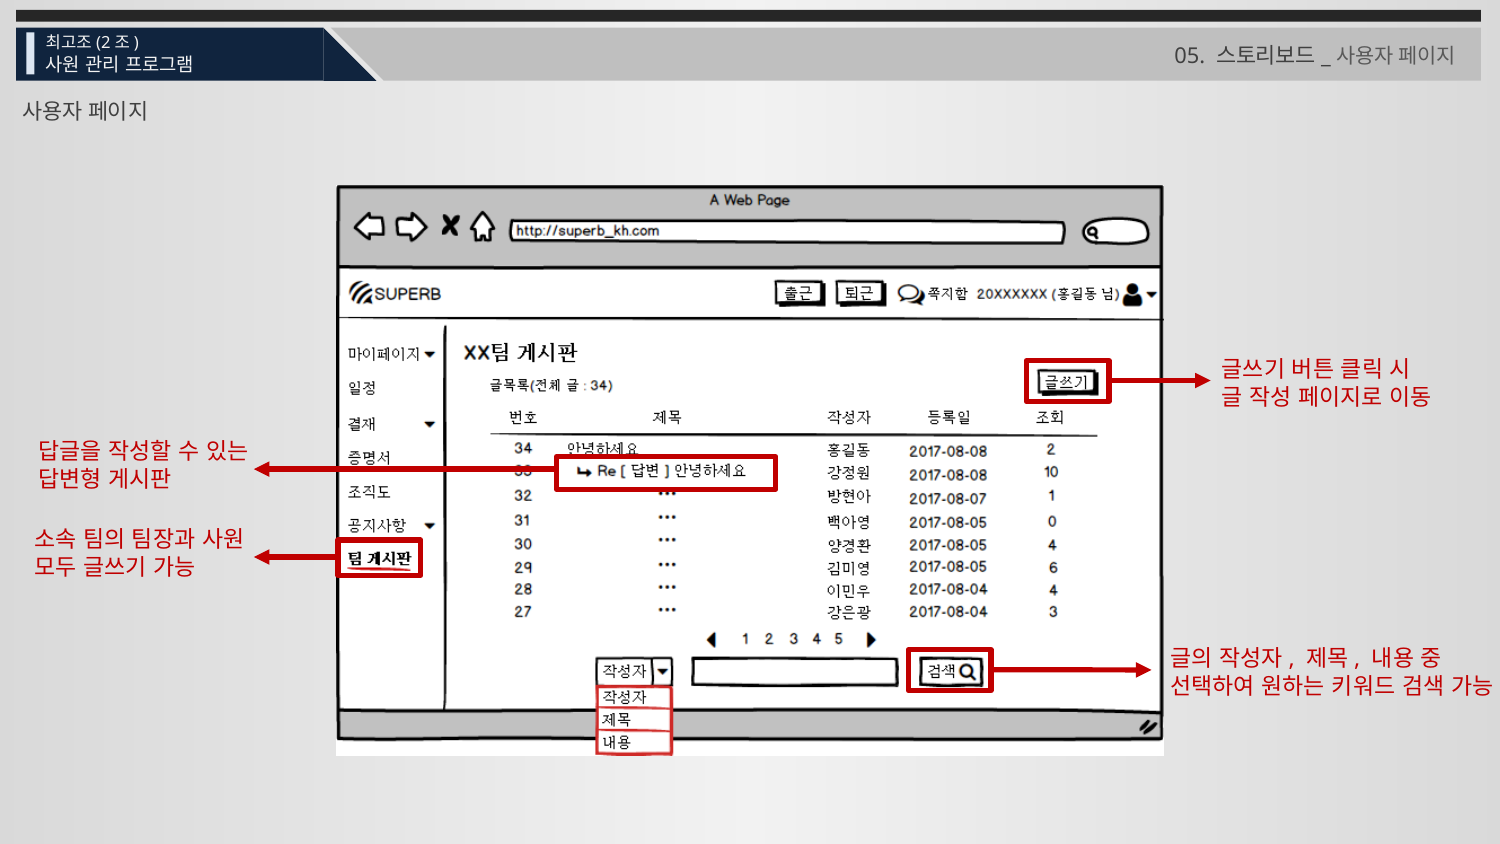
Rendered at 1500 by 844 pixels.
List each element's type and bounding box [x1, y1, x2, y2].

picture [336, 185, 1164, 429]
picture [336, 708, 1164, 756]
text_box [7, 8, 1483, 132]
text_box [19, 429, 1500, 708]
text_box [1026, 347, 1451, 419]
